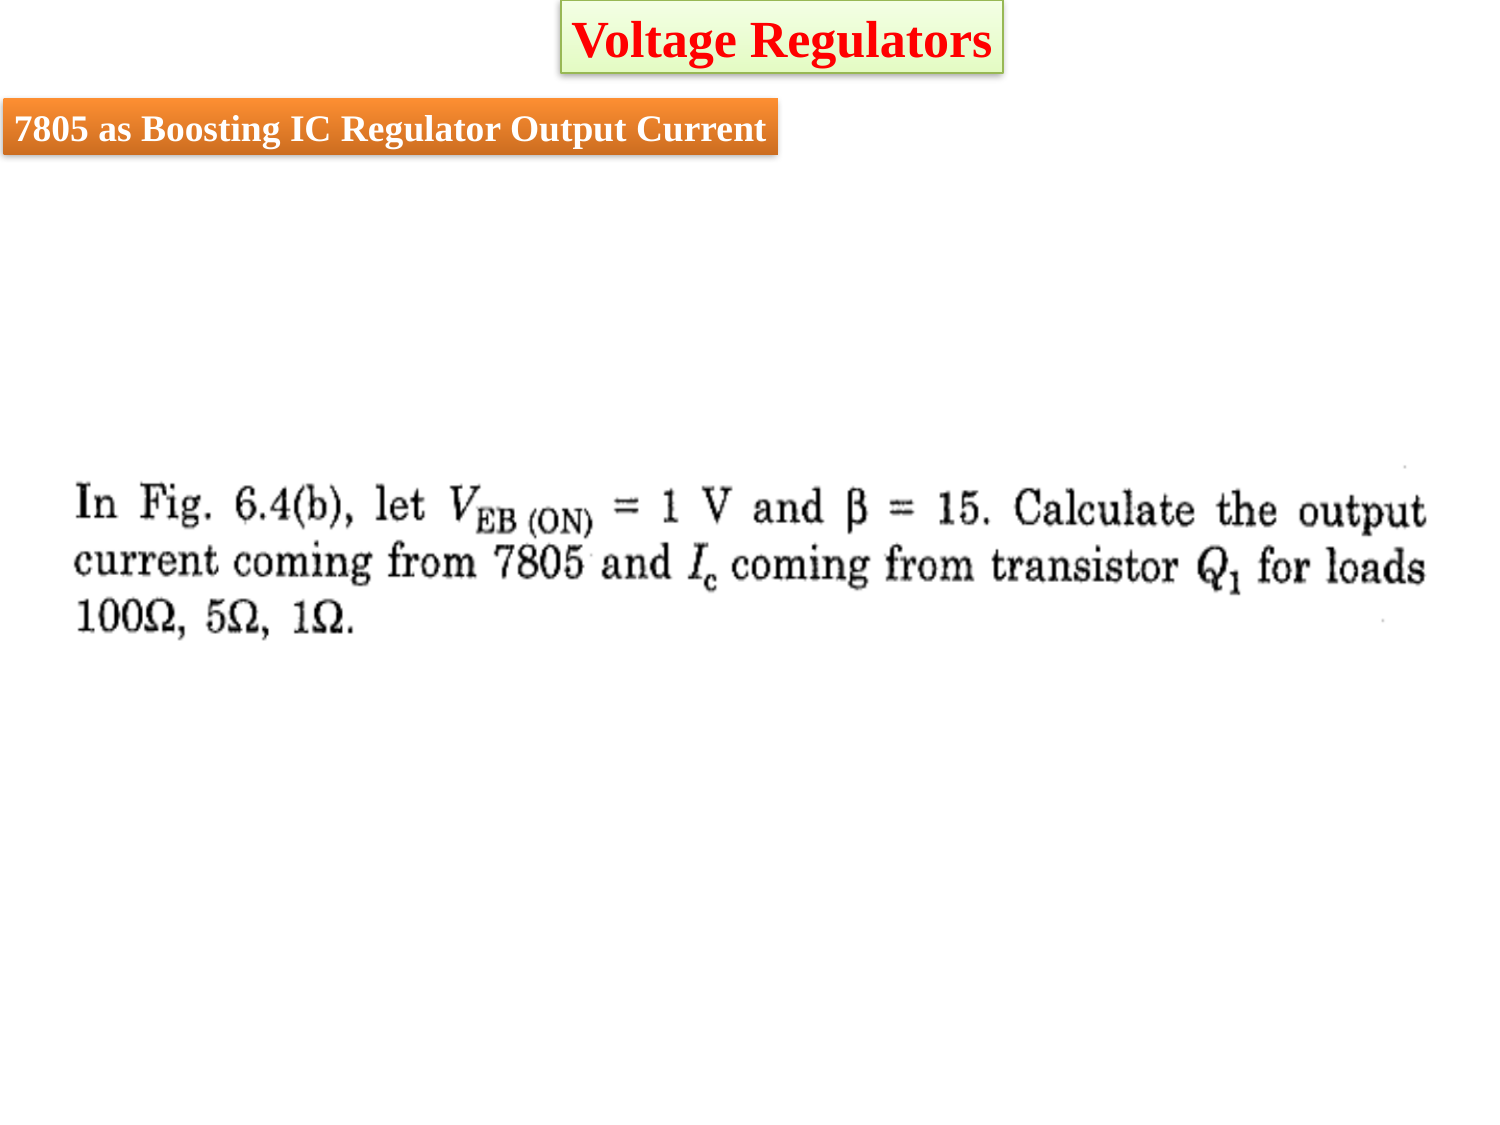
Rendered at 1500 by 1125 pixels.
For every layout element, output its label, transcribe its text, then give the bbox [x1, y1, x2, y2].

picture [70, 463, 1430, 662]
text_box 7805 as Boosting IC Regulator Output Current [3, 98, 778, 155]
text_box Voltage Regulators [560, 0, 1004, 74]
